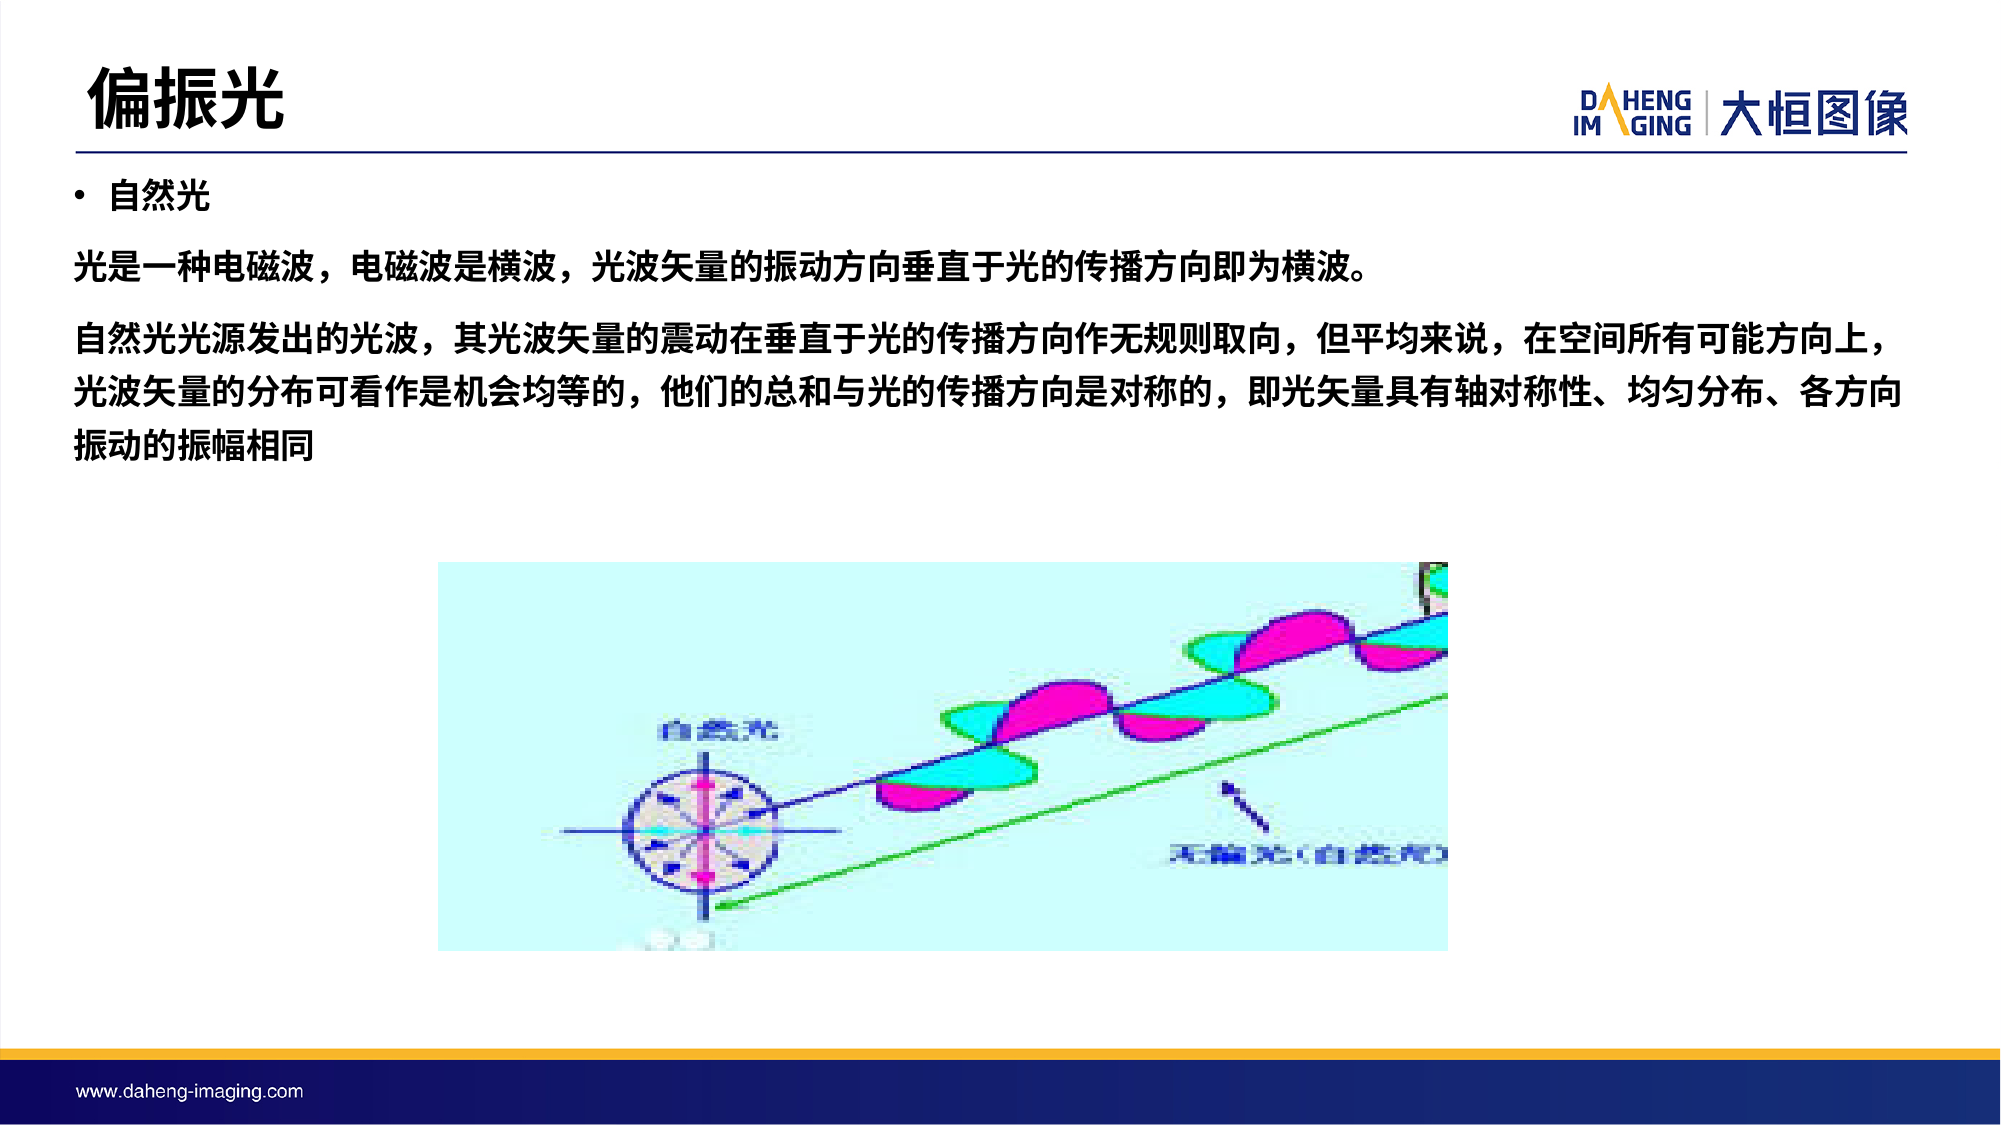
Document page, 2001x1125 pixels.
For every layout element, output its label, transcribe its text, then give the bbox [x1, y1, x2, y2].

title 偏振光 [71, 41, 1890, 146]
text_box 自然光 光是一种电磁波，电磁波是横波，光波矢量的振动方向垂直于光的传播方向即为横波。 自然光光源发出的光波，其光波矢量的震动在垂直于光的传播方向作无规则取向，但平均来说，在空间所有可能方向上，光波矢量的分布可看作是机会均等的，他们的总和与光的传播方向是对称的，即光矢量具有轴对称性、均匀分布、各方向振动的振幅相同 [58, 154, 1936, 475]
picture [0, 0, 2001, 1125]
